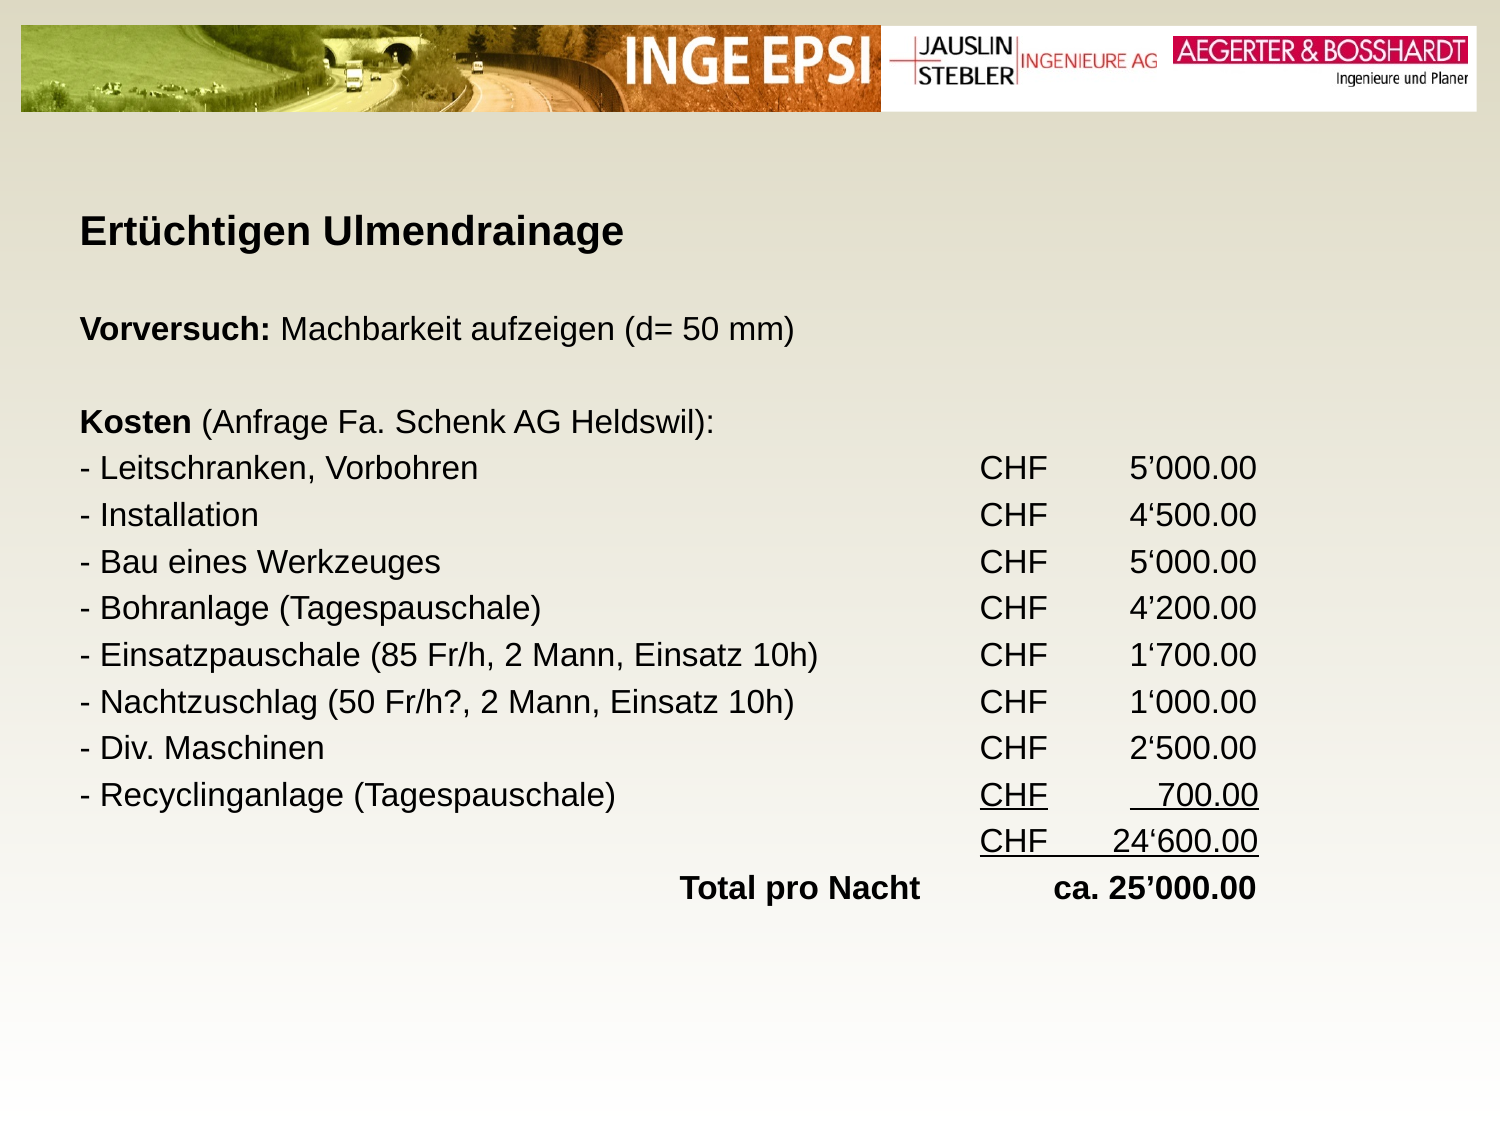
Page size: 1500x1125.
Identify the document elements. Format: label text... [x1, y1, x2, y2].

list Ertüchtigen Ulmendrainage Vorversuch: Machbarkeit aufzeigen (d= 50 mm) Kosten (Anfrage Fa. Schenk AG Heldswil): - Leitschranken, Vorbohren CHF 5’000.00 - Installation CHF 4‘500.00 - Bau eines Werkzeuges CHF 5‘000.00 - Bohranlage (Tagespauschale) CHF 4’200.00 - Einsatzpauschale (85 Fr/h, 2 Mann, Einsatz 10h) CHF 1‘700.00 - Nachtzuschlag (50 Fr/h?, 2 Mann, Einsatz 10h) CHF 1‘000.00 - Div. Maschinen CHF 2‘500.00 - Recyclinganlage (Tagespauschale) CHF 700.00 CHF 24‘600.00 Total pro Nacht ca. 25’000.00 [64, 196, 1439, 1024]
picture [889, 36, 1157, 85]
picture [1173, 36, 1468, 87]
picture [21, 25, 881, 112]
